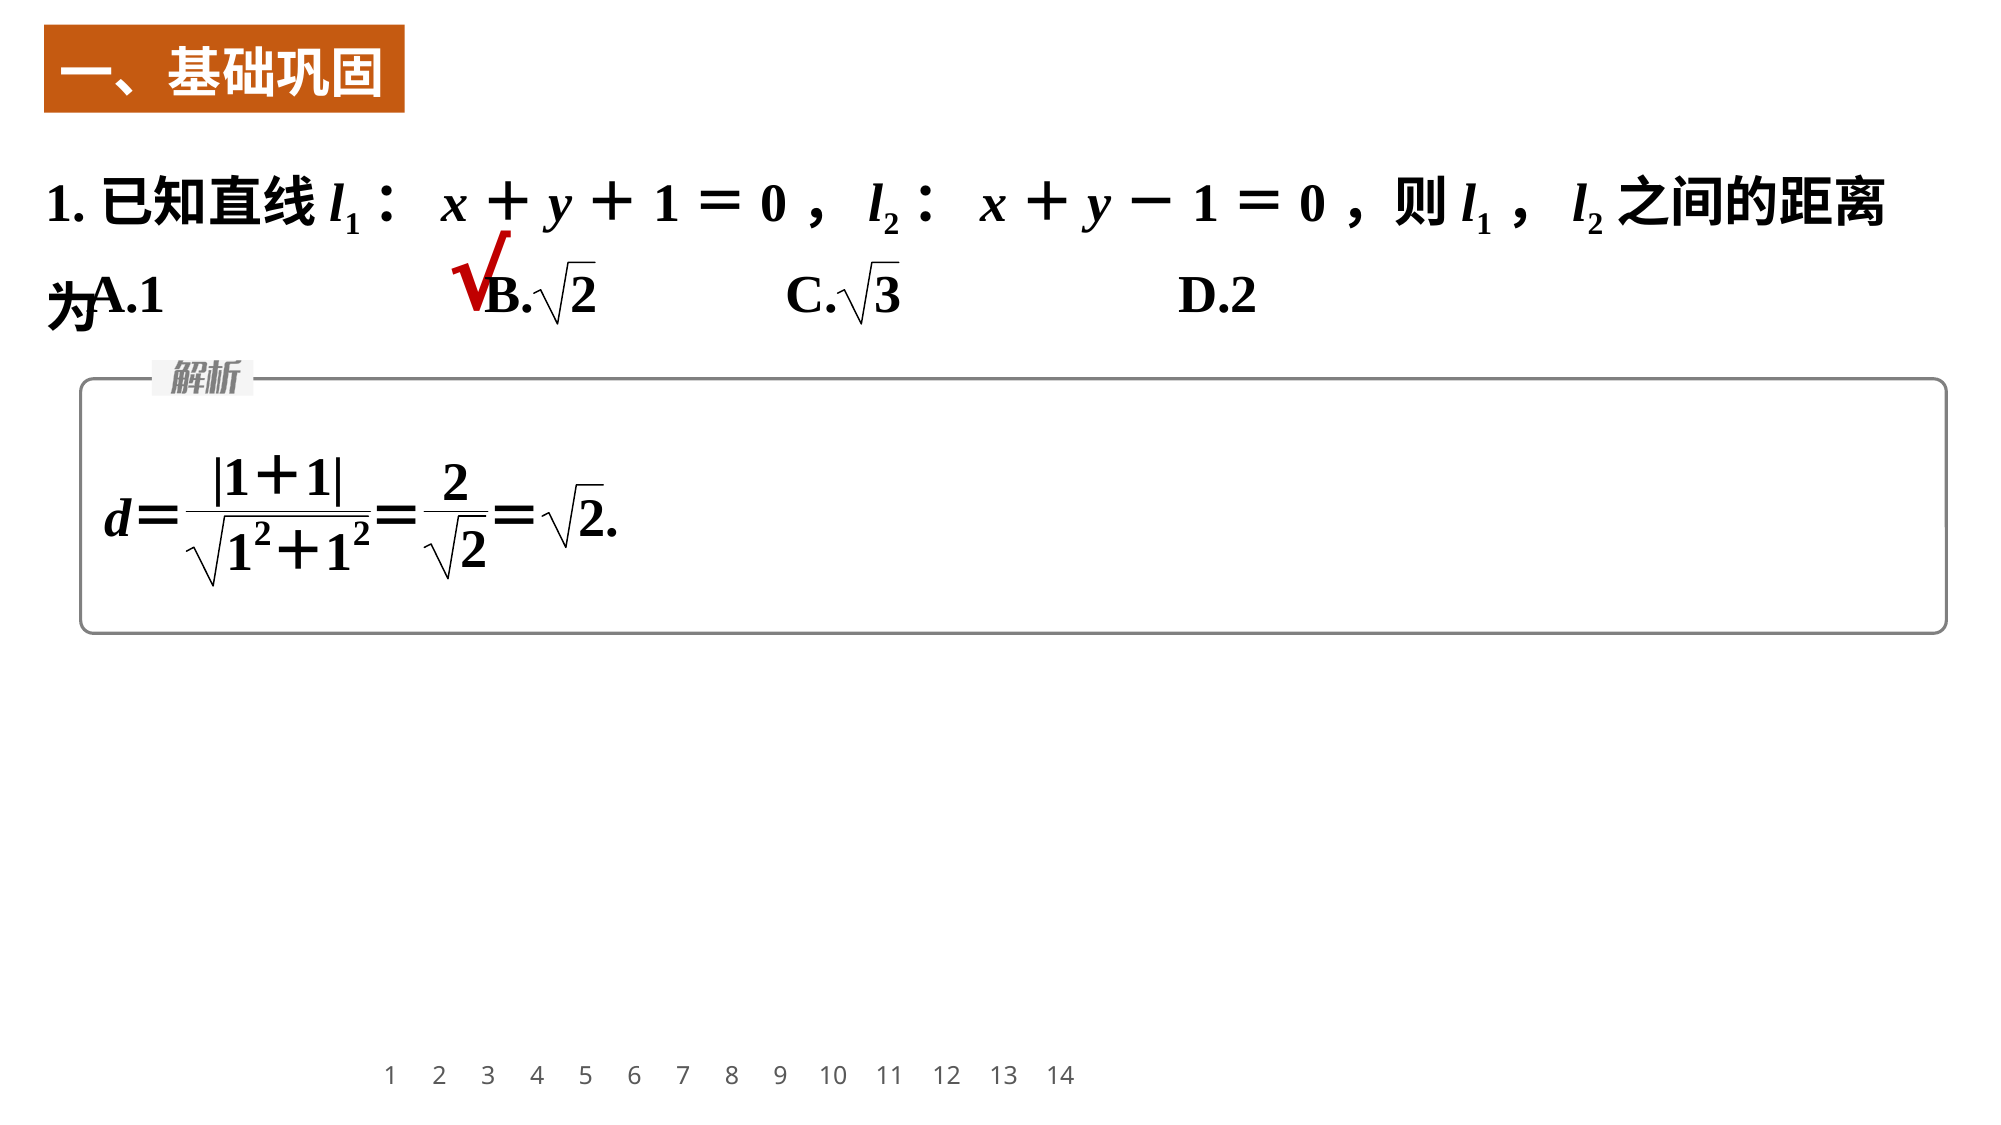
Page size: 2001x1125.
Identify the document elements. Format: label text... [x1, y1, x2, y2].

text_box 1.已知直线l1：x＋y＋1＝0，l2：x＋y－1＝0，则l1，l2之间的距离为 [30, 122, 1903, 346]
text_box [80, 360, 1947, 634]
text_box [104, 433, 1989, 596]
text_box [85, 243, 1970, 340]
